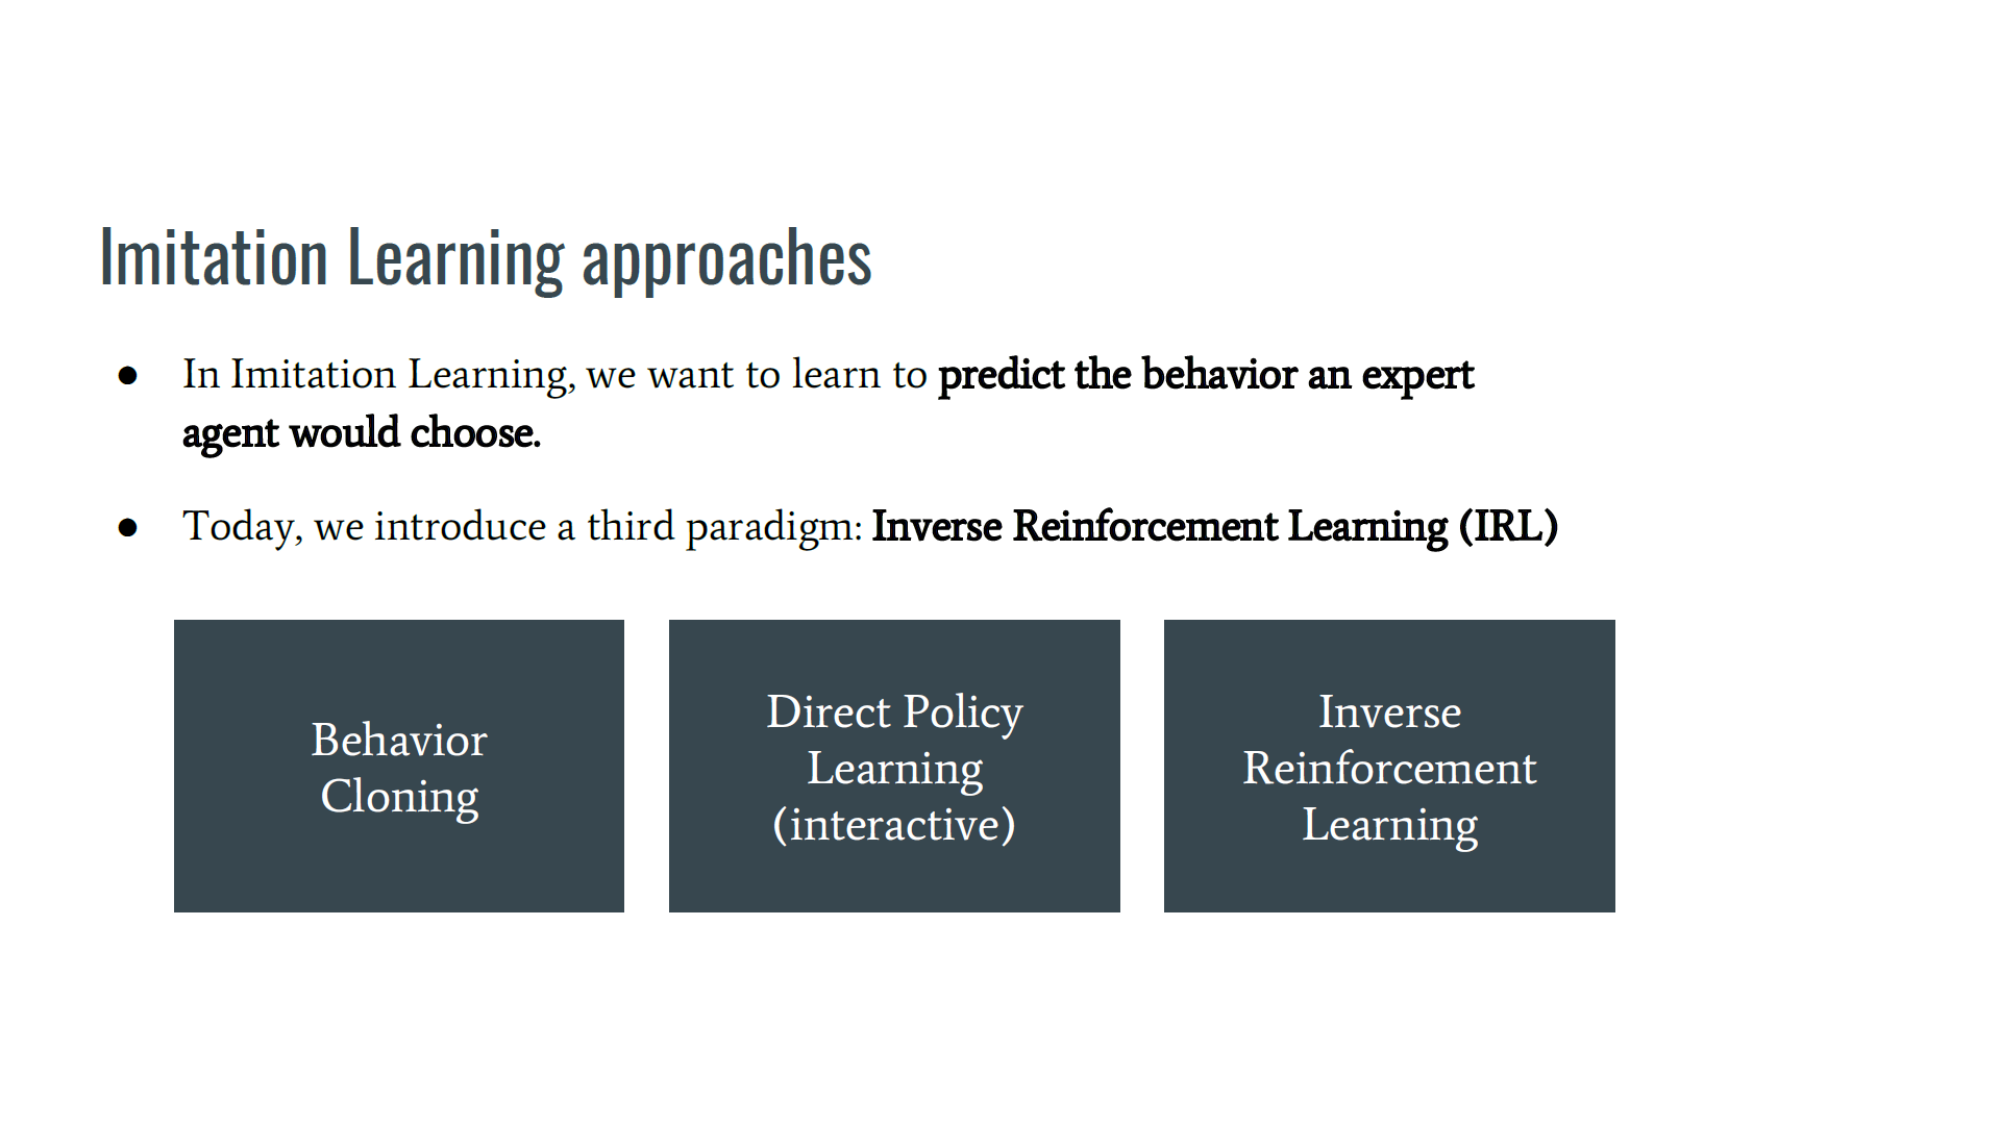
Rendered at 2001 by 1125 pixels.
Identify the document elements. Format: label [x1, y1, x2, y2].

picture [42, 151, 1703, 1044]
